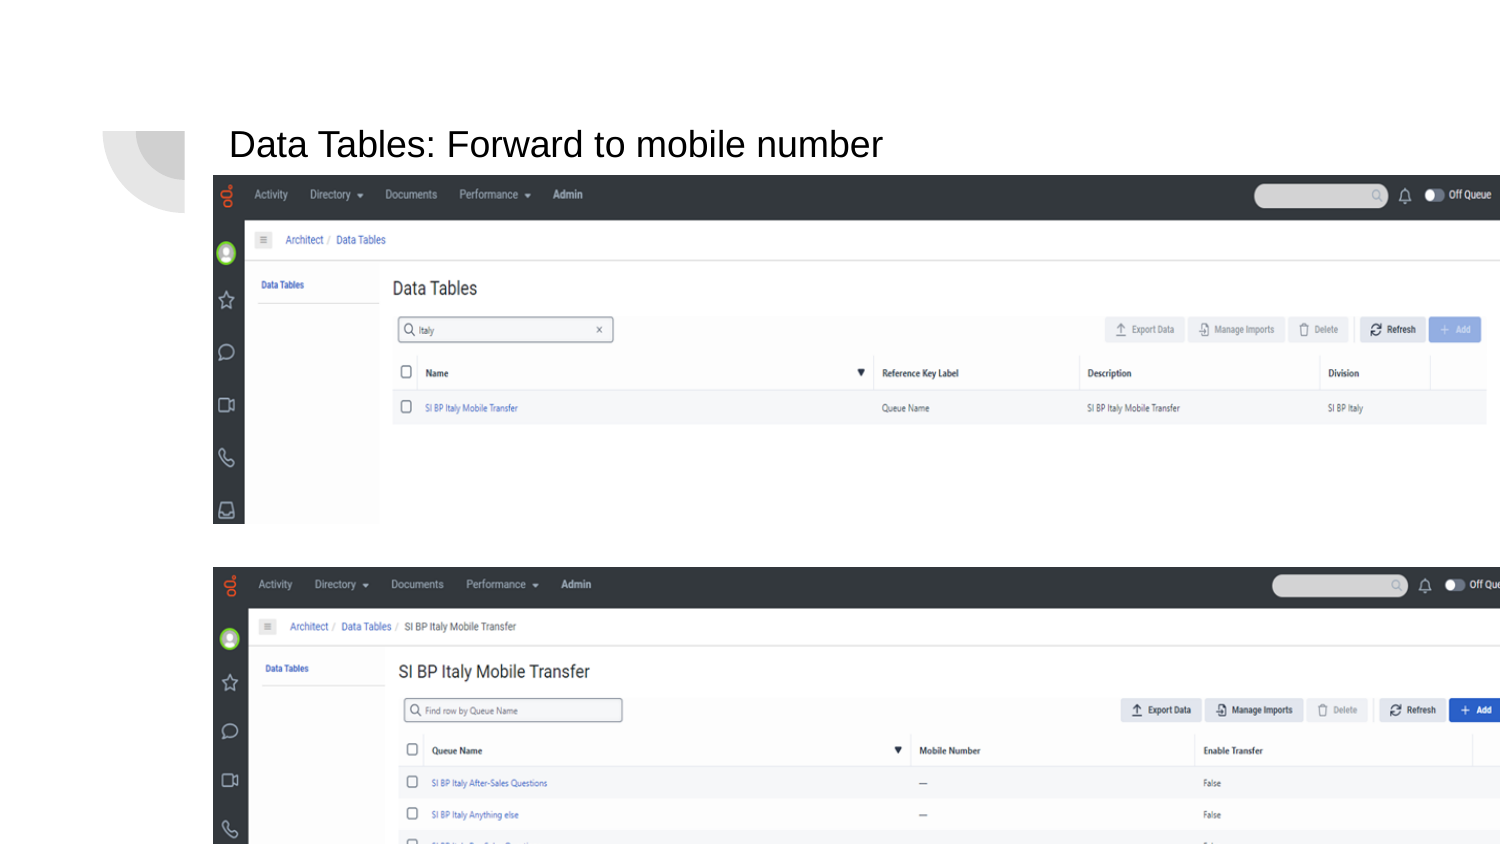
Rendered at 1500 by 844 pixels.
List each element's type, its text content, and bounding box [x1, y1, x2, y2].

picture [213, 567, 1500, 844]
title Data Tables: Forward to mobile number [213, 98, 1368, 174]
picture [213, 174, 1500, 524]
